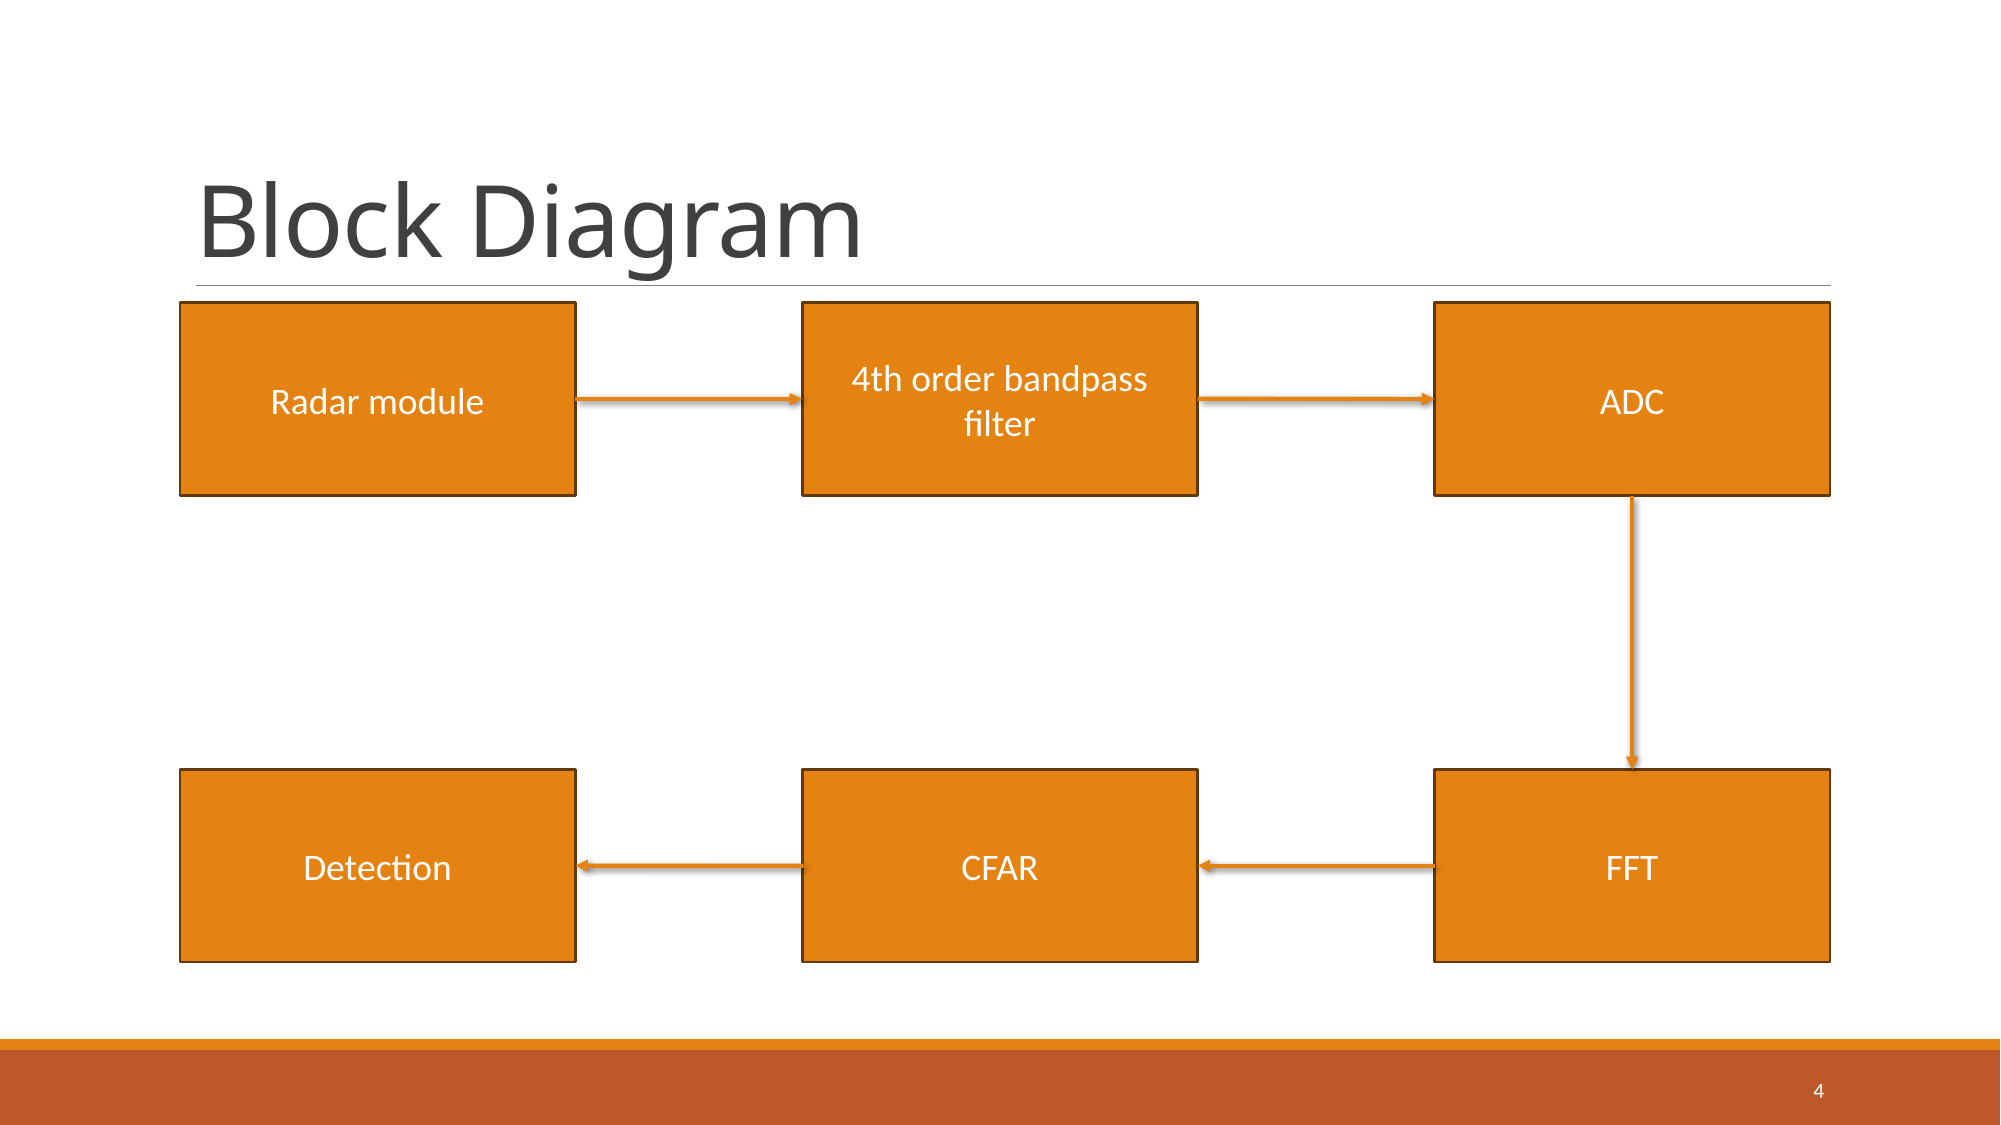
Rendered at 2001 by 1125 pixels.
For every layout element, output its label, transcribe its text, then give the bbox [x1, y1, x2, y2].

text_box FFT [1433, 768, 1831, 963]
text_box 4th order bandpass filter [801, 301, 1199, 497]
text_box ADC [1433, 301, 1831, 497]
text_box Radar module [179, 301, 577, 497]
text_box CFAR [801, 768, 1199, 963]
slide_number 4 [1624, 1059, 1840, 1120]
title Block Diagram [180, 47, 1830, 285]
text_box Detection [179, 768, 577, 963]
